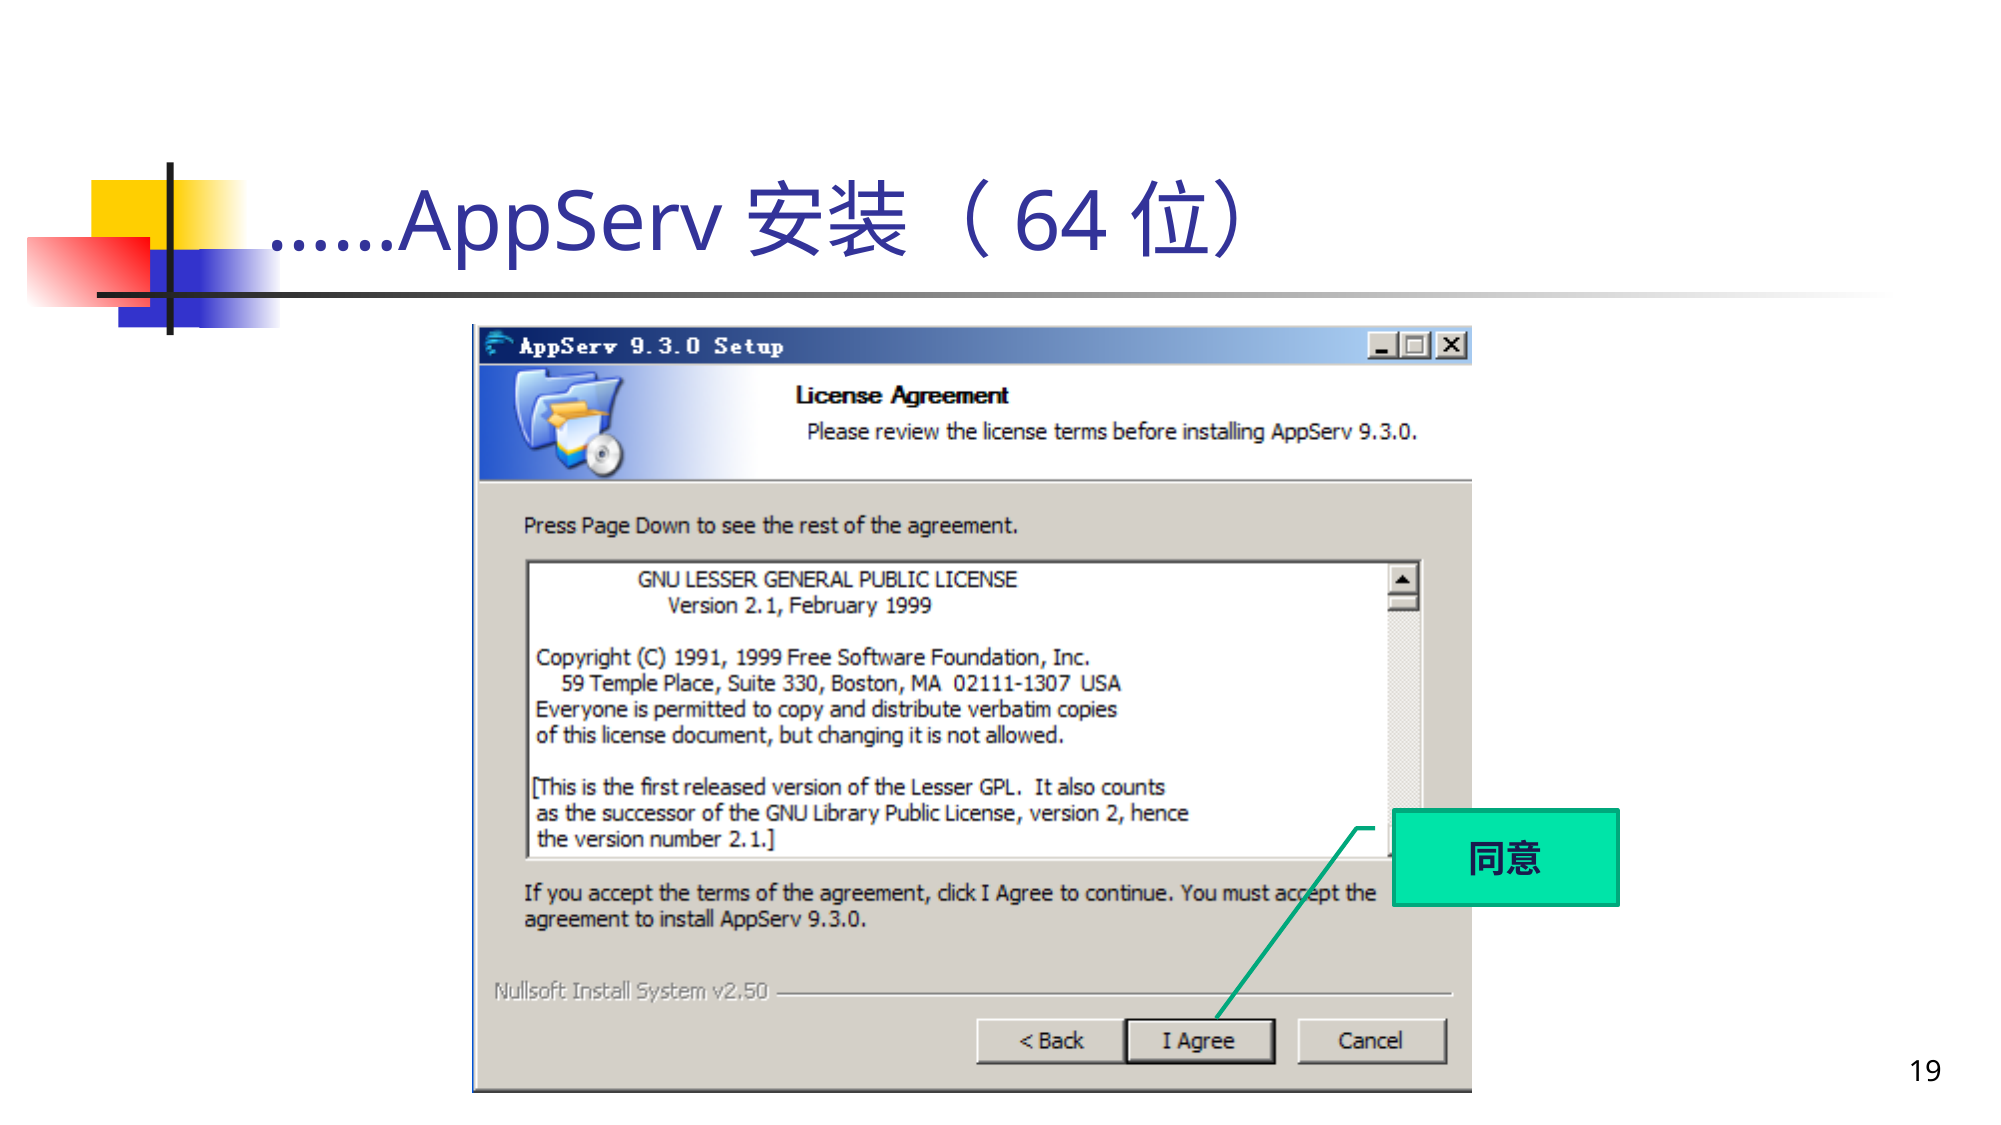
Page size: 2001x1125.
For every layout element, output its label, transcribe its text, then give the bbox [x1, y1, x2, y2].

text_box 同意 [1477, 808, 1620, 907]
title ……AppServ安装（64位） [251, 35, 1957, 275]
picture [472, 324, 1472, 1093]
slide_number 19 [1540, 1024, 1957, 1100]
